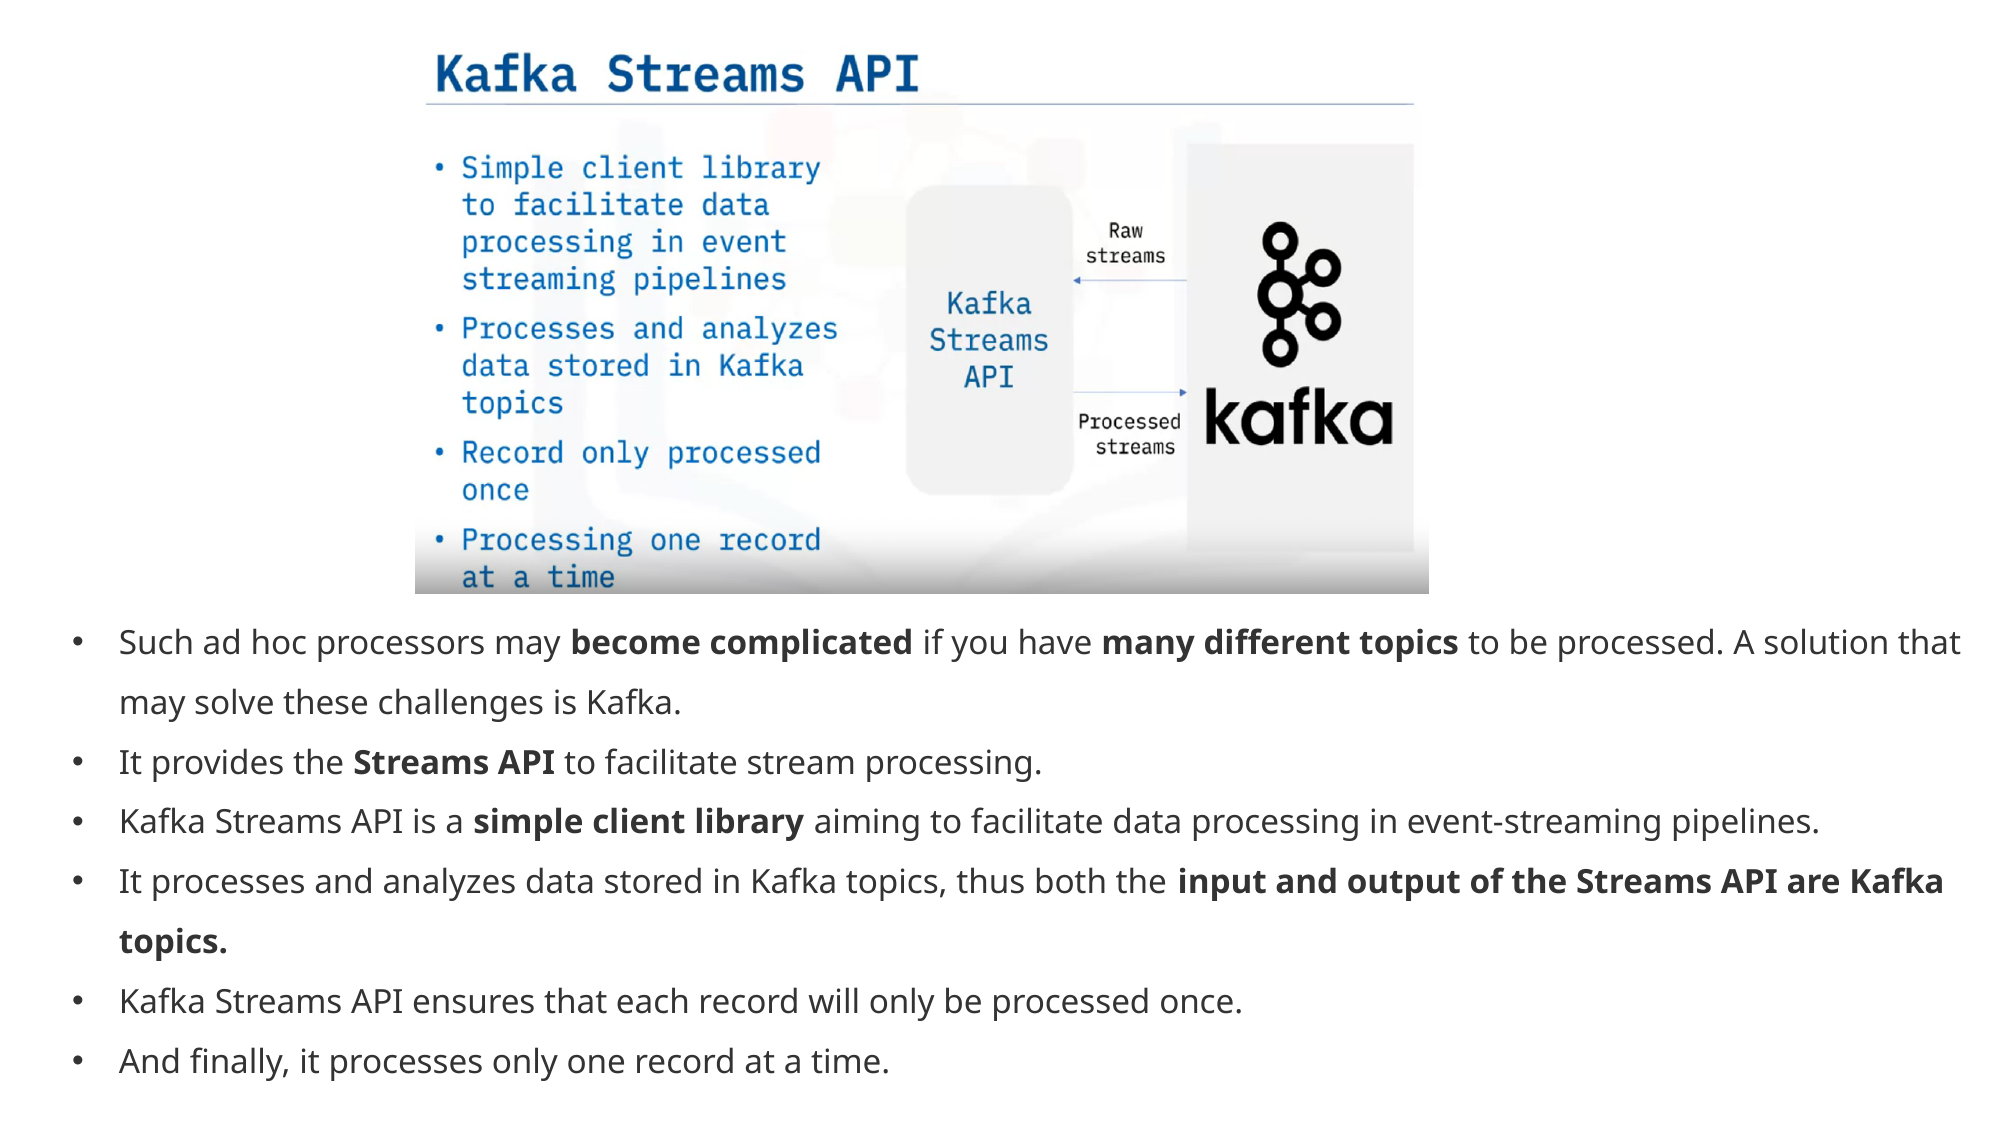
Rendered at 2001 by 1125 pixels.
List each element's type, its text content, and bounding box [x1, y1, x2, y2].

text_box Such ad hoc processors may become complicated if you have many different topics to be processed. A solution that may solve these challenges is Kafka. It provides the Streams API to facilitate stream processing. Kafka Streams API is a simple client library aiming to facilitate data processing in event-streaming pipelines. It processes and analyzes data stored in Kafka topics, thus both the input and output of the Streams API are Kafka topics. Kafka Streams API ensures that each record will only be processed once. And finally, it processes only one record at a time. [57, 593, 2000, 1088]
picture [415, 41, 1429, 594]
